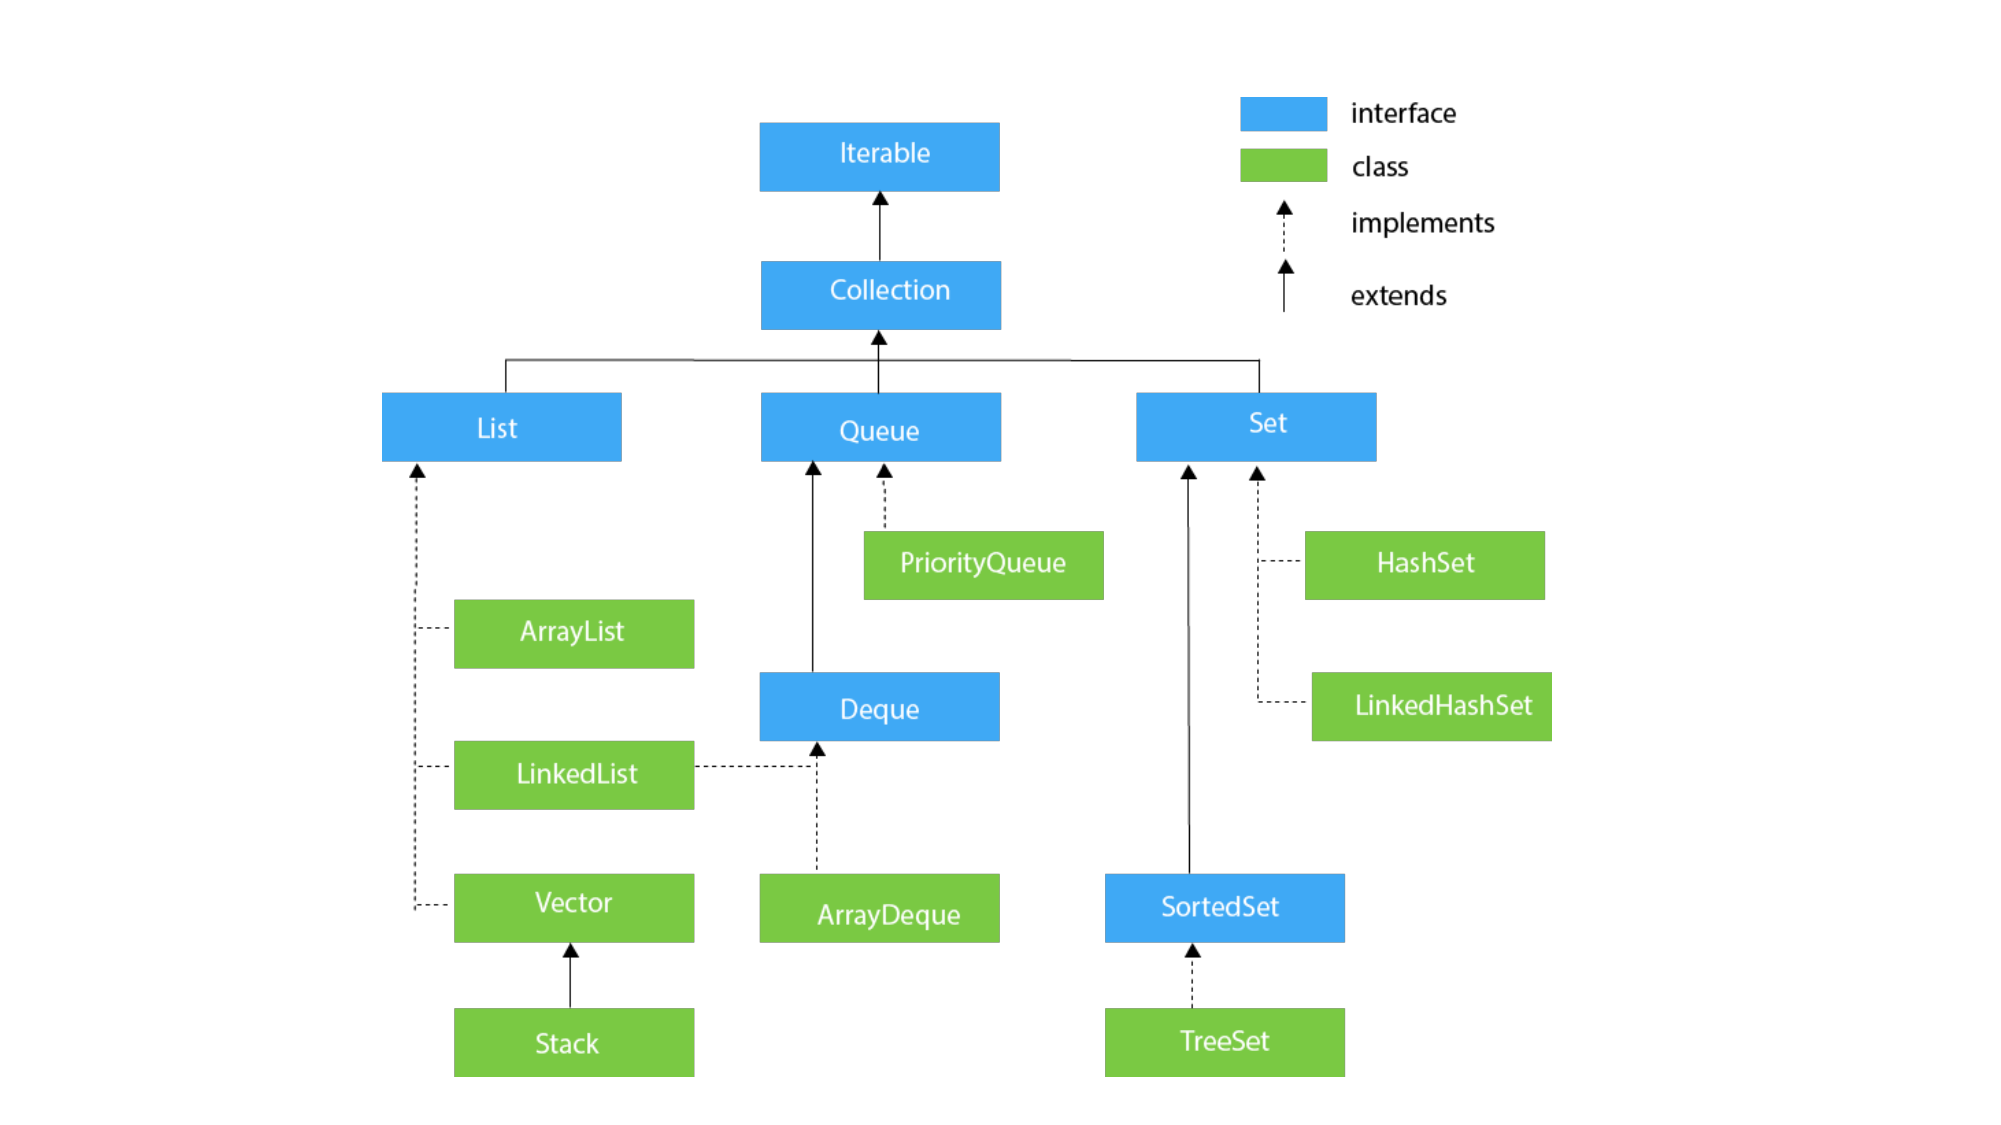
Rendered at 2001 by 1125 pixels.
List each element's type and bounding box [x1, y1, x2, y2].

picture [382, 97, 1552, 1077]
